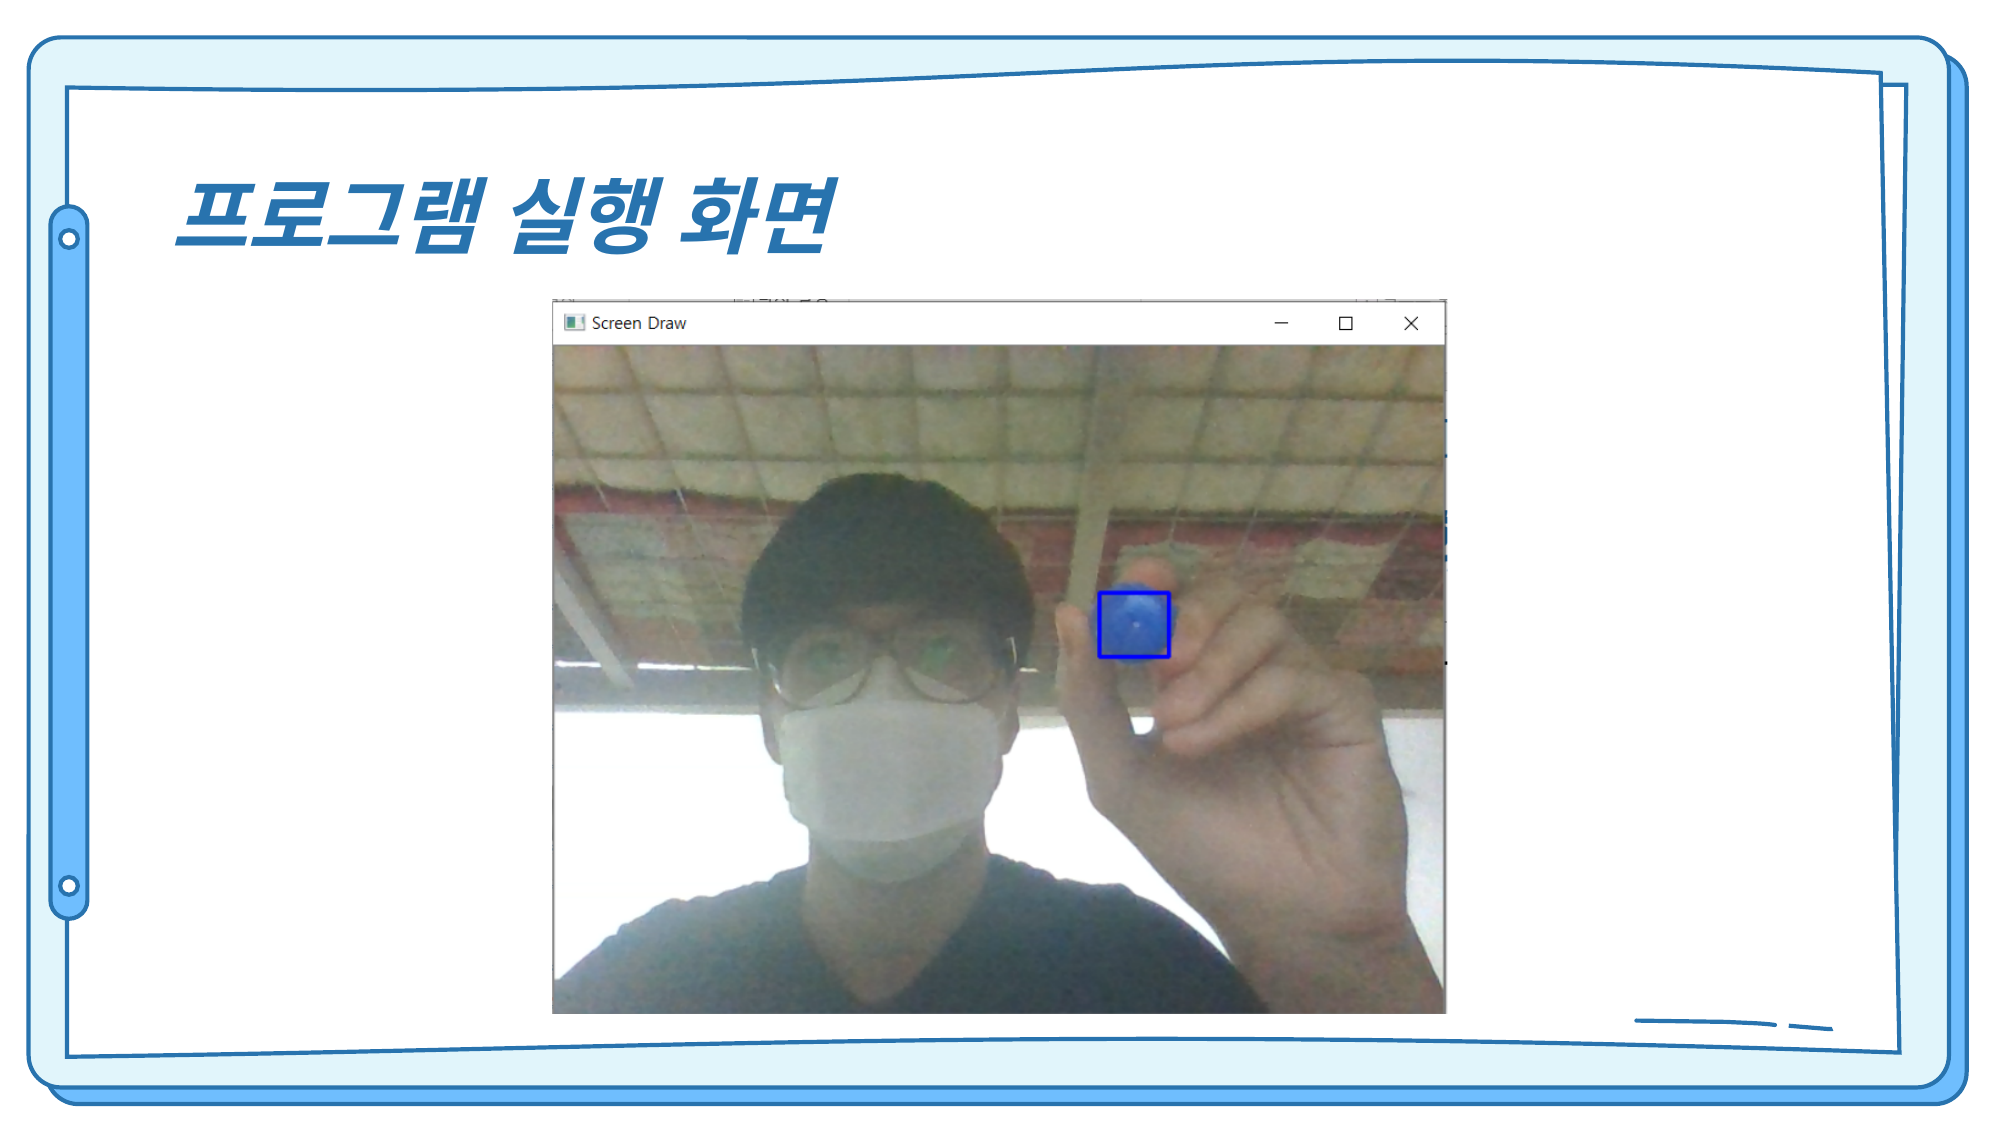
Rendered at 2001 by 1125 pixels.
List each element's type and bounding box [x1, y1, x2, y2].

list [552, 299, 1448, 1014]
text_box [28, 37, 1967, 1105]
